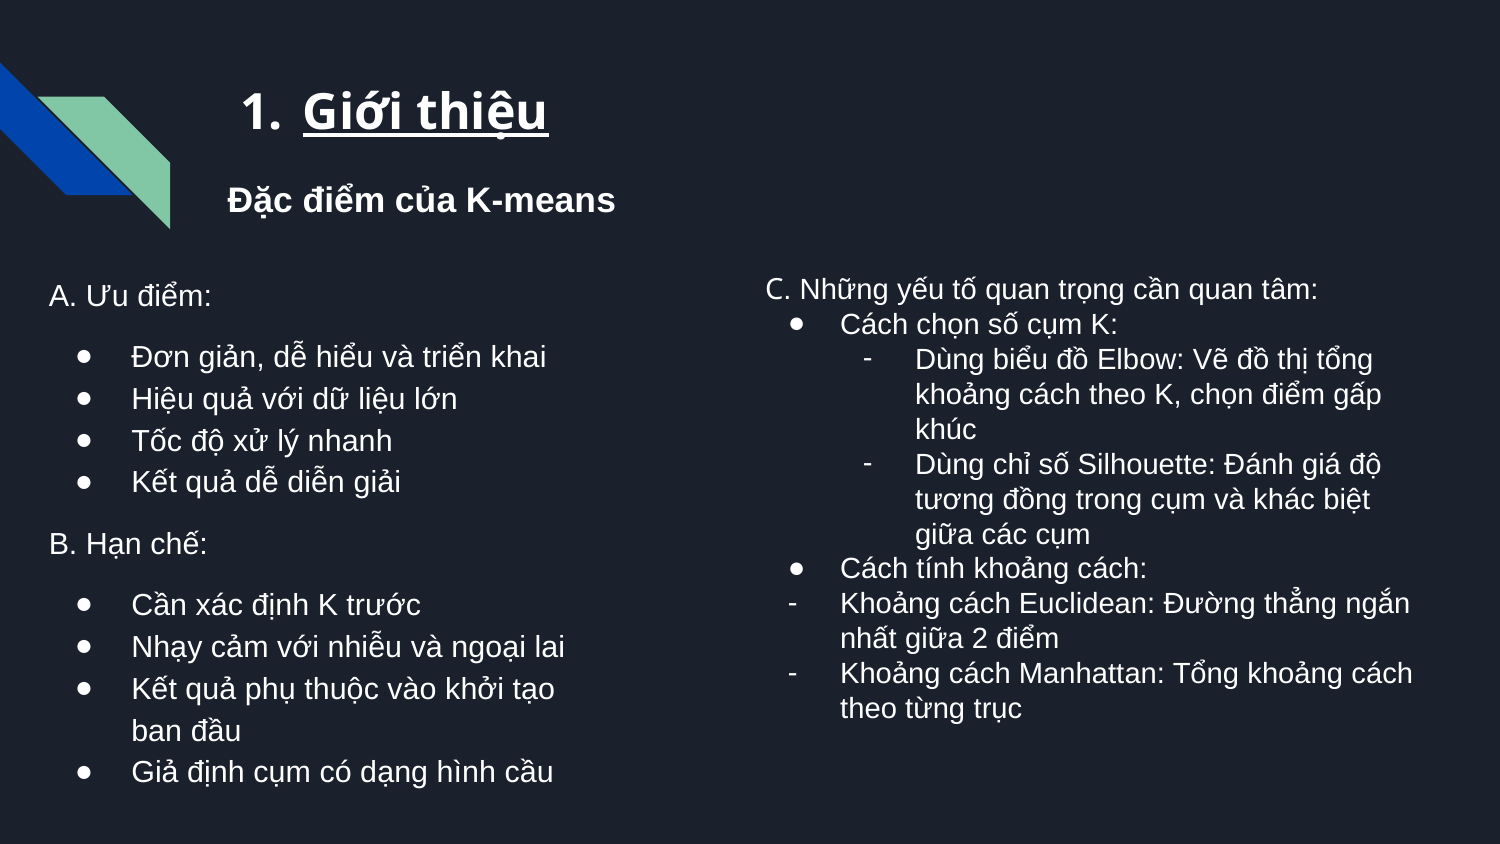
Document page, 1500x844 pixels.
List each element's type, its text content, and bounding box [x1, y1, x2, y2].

text_box C. Những yếu tố quan trọng cần quan tâm: Cách chọn số cụm K: Dùng biểu đồ Elbow: Vẽ đồ thị tổng khoảng cách theo K, chọn điểm gấp khúc Dùng chỉ số Silhouette: Đánh giá độ tương đồng trong cụm và khác biệt giữa các cụm Cách tính khoảng cách: Khoảng cách Euclidean: Đường thẳng ngắn nhất giữa 2 điểm Khoảng cách Manhattan: Tổng khoảng cách theo từng trục [749, 255, 1438, 740]
title Giới thiệu [212, 64, 1368, 215]
list A. Ưu điểm: Đơn giản, dễ hiểu và triển khai Hiệu quả với dữ liệu lớn Tốc độ xử lý nhanh Kết quả dễ diễn giải B. Hạn chế: Cần xác định K trước Nhạy cảm với nhiễu và ngoại lai Kết quả phụ thuộc vào khởi tạo ban đầu Giả định cụm có dạng hình cầu [33, 255, 620, 806]
text_box Đặc điểm của K-means [212, 161, 1261, 235]
